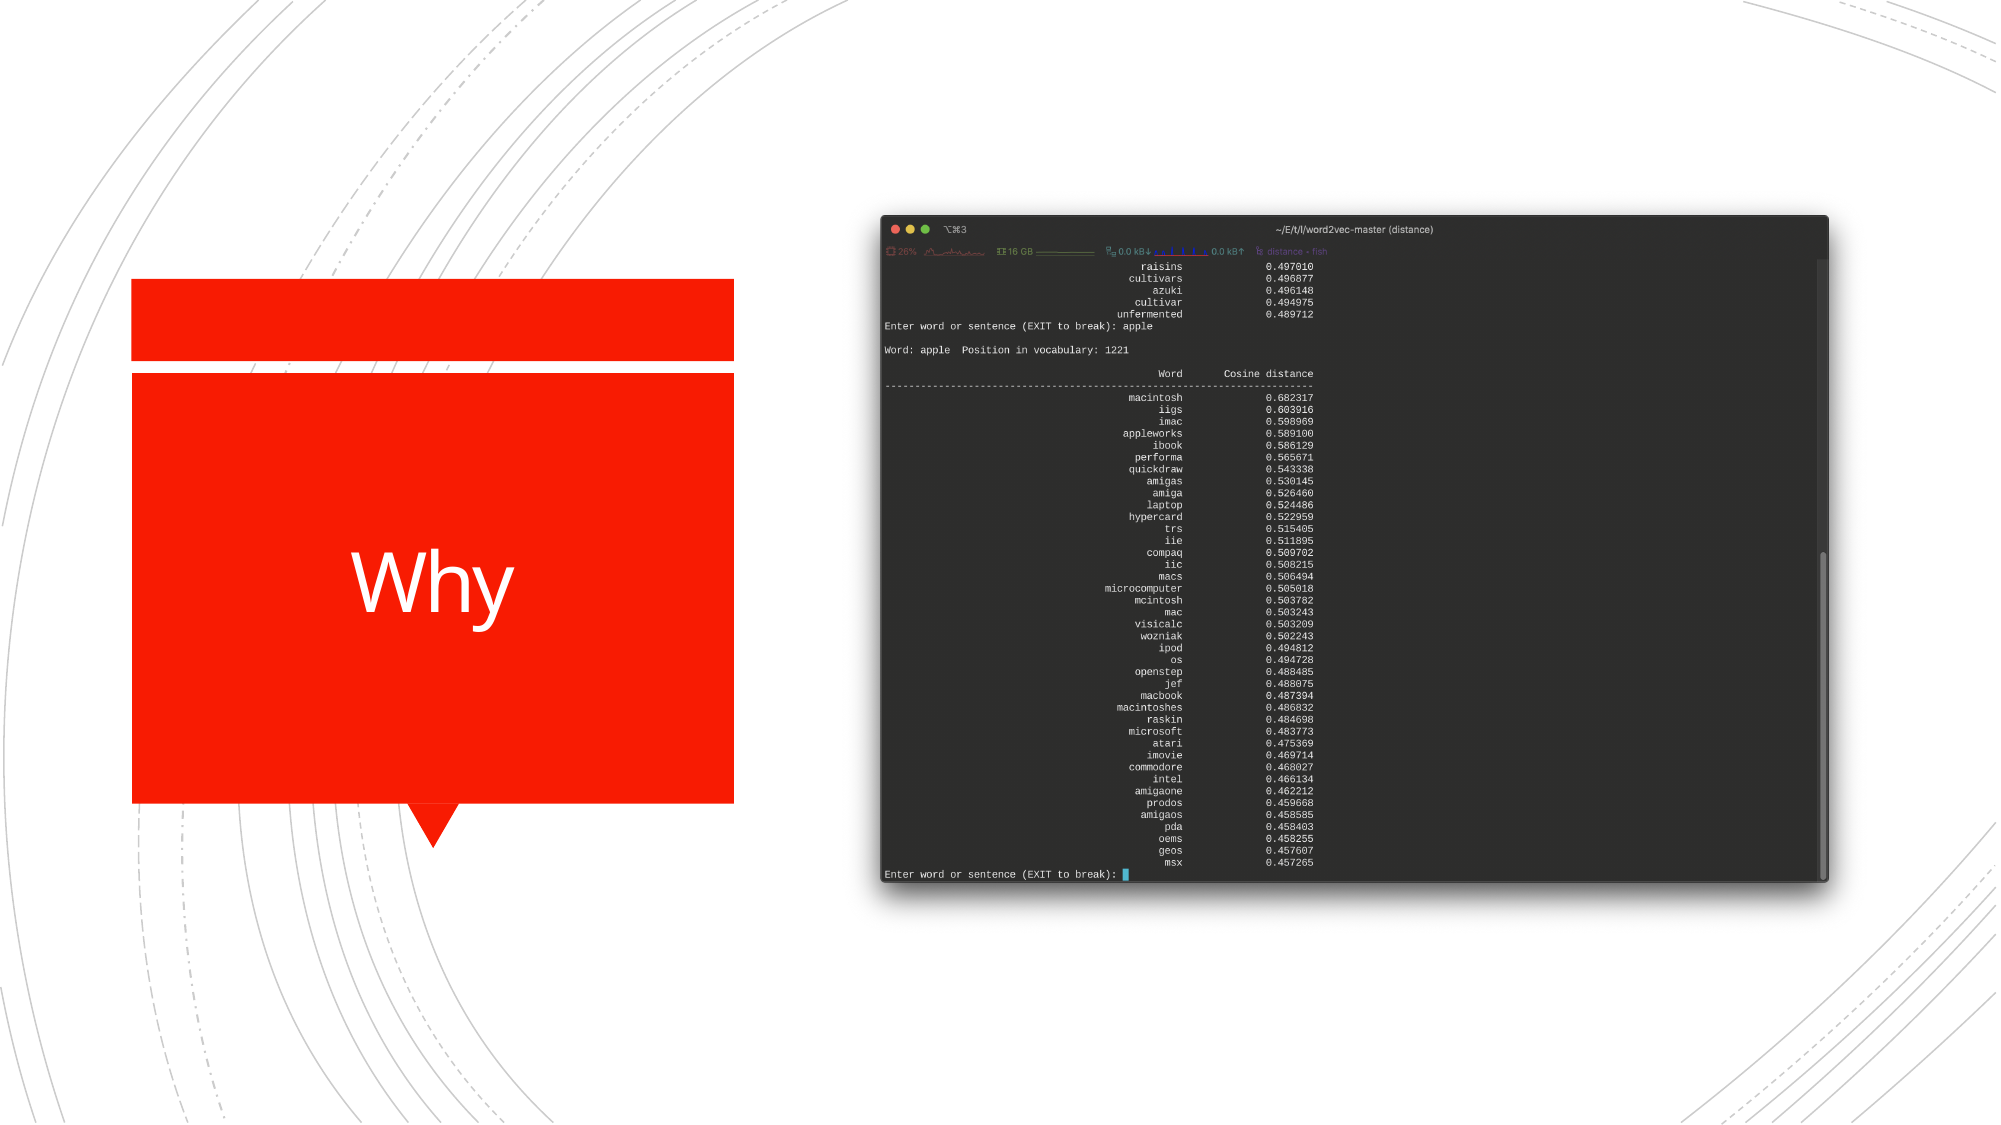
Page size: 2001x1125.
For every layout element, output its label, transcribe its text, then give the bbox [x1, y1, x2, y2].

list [839, 187, 1871, 938]
title Why [145, 385, 720, 789]
